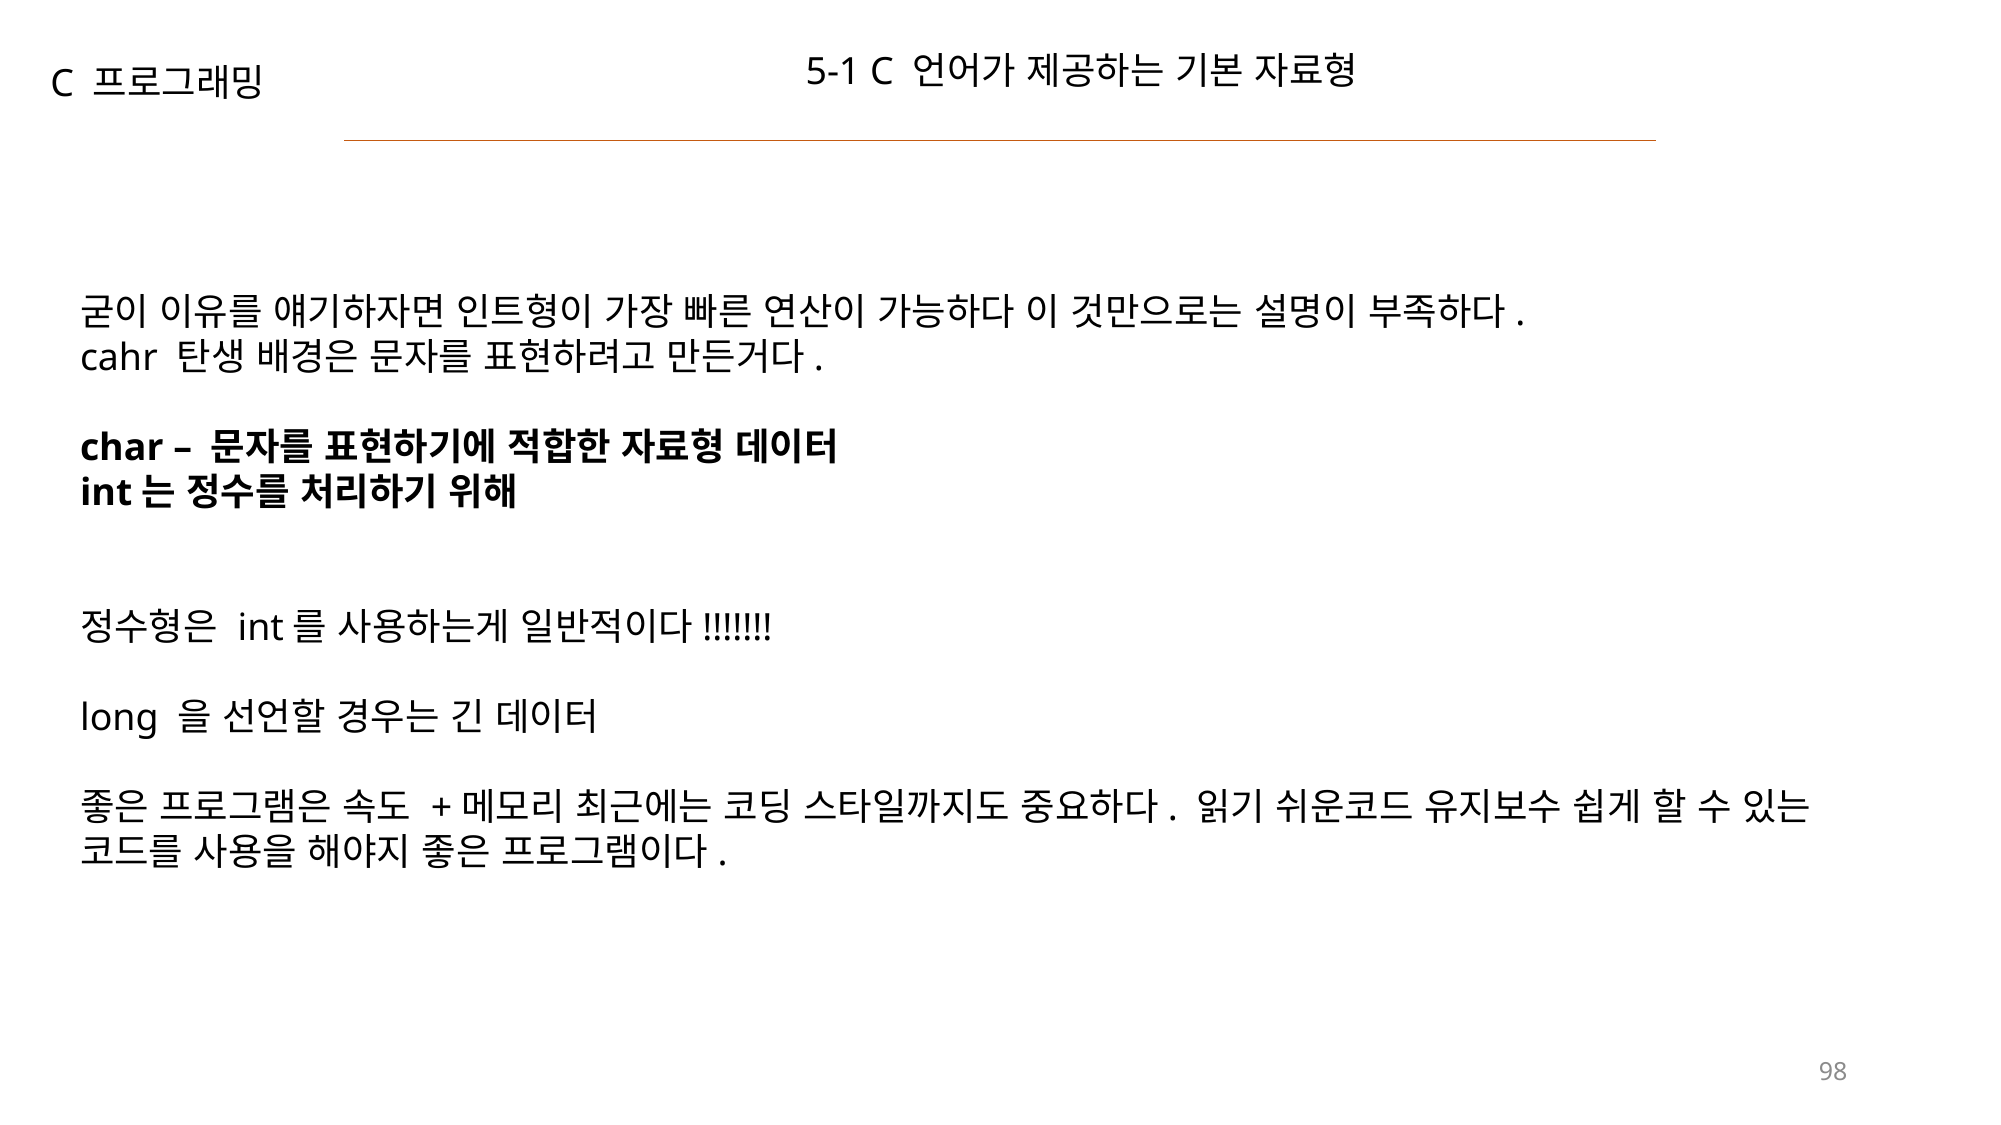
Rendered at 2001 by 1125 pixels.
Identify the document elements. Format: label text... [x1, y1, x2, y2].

slide_number 98 [1412, 1042, 1863, 1103]
text_box 굳이 이유를 얘기하자면 인트형이 가장 빠른 연산이 가능하다 이 것만으로는 설명이 부족하다. cahr 탄생 배경은 문자를 표현하려고 만든거다. char – 문자를 표현하기에 적합한 자료형 데이터 int는 정수를 처리하기 위해 정수형은 int를 사용하는게 일반적이다!!!!!!! long 을 선언할 경우는 긴 데이터 좋은 프로그램은 속도 +메모리 최근에는 코딩 스타일까지도 중요하다. 읽기 쉬운코드 유지보수 쉽게 할 수 있는 코드를 사용을 해야지 좋은 프로그램이다. [65, 190, 1859, 881]
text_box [29, 40, 1656, 141]
